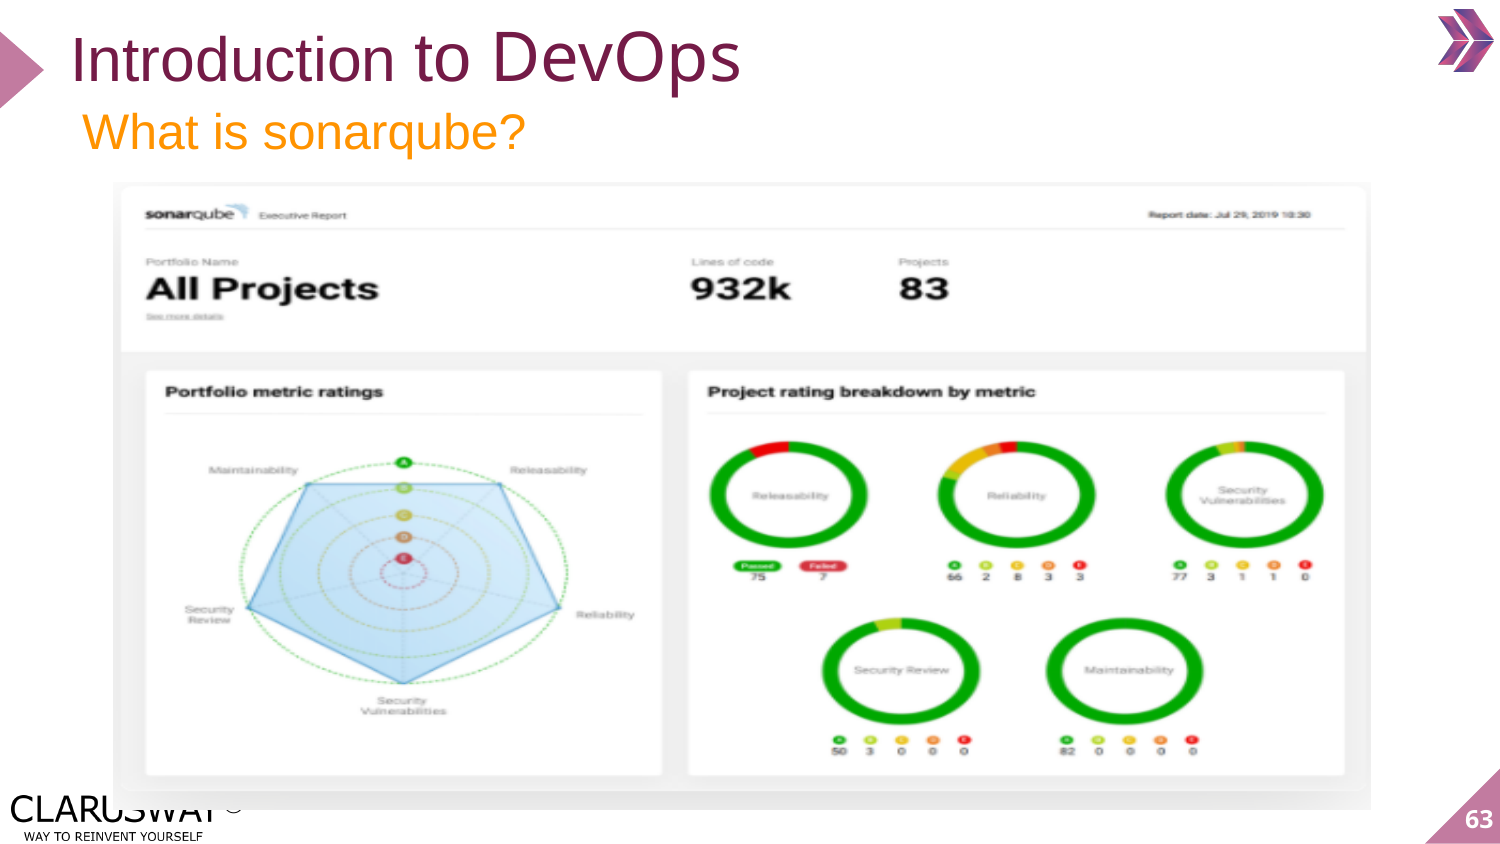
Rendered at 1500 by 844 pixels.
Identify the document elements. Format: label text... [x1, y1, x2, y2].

title Introduction to DevOps [70, 28, 1294, 132]
slide_number ‹#› [1418, 760, 1494, 838]
text_box What is sonarqube? [70, 94, 1049, 166]
picture [1438, 9, 1494, 72]
picture [11, 181, 1371, 841]
